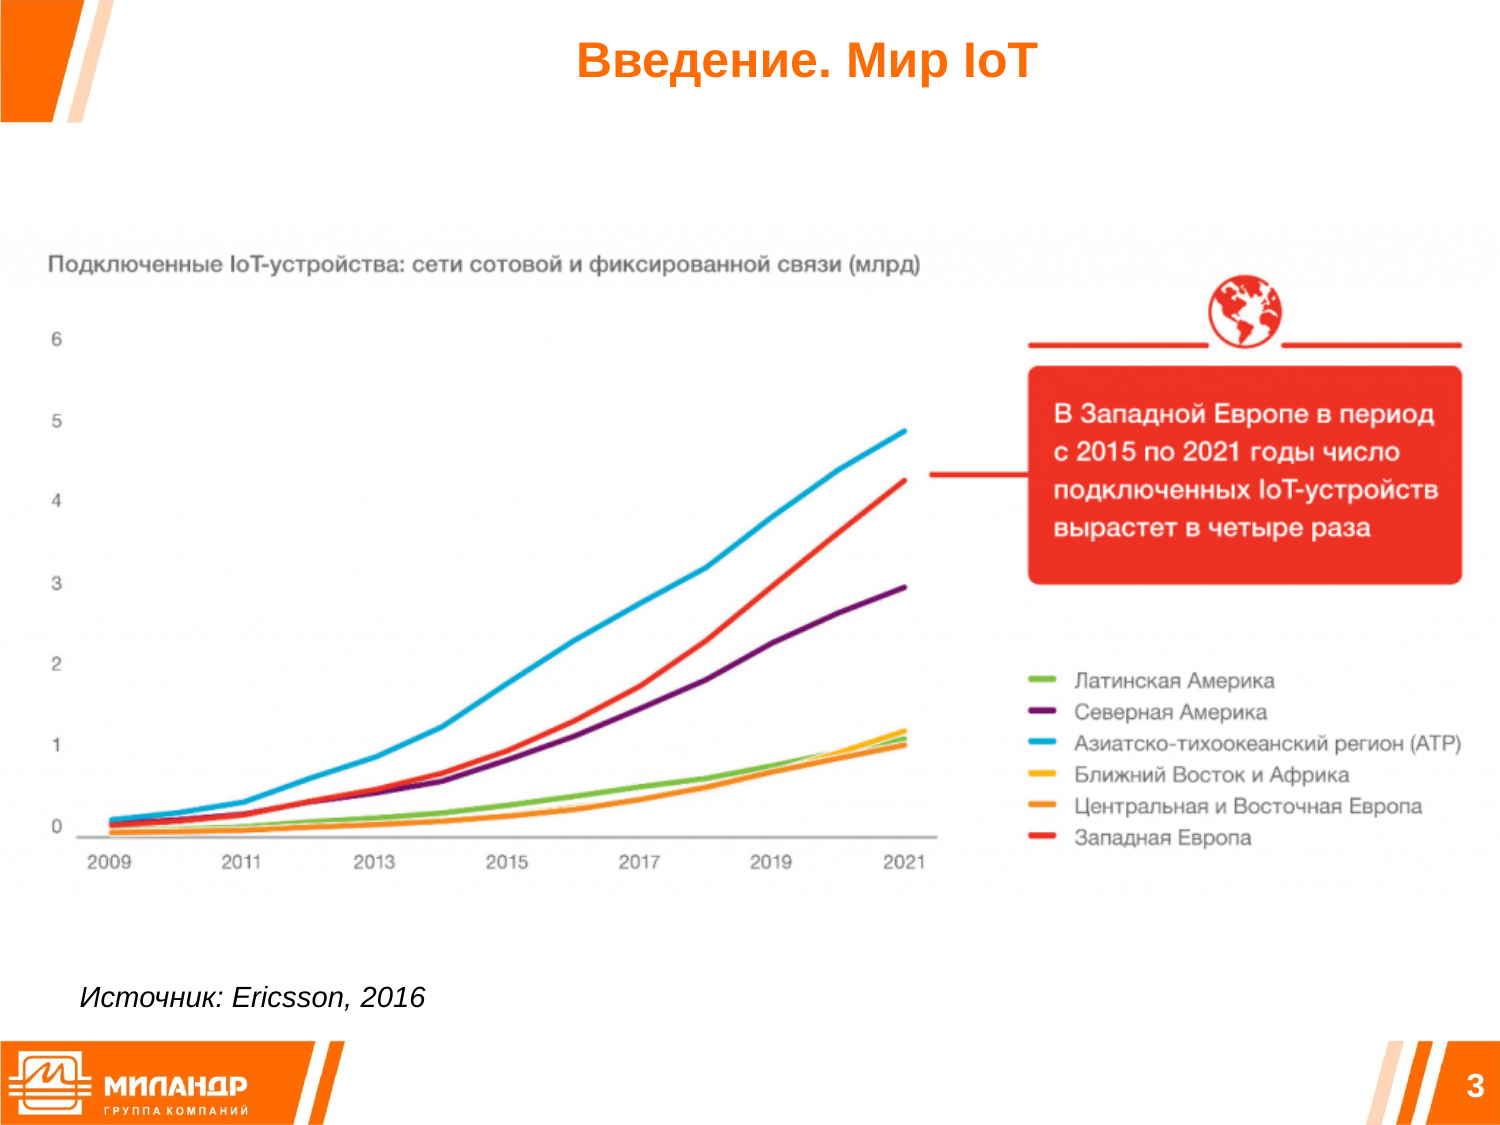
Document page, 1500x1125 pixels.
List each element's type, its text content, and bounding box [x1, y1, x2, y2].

list Введение. Мир IoT [114, 0, 1500, 124]
slide_number 3 [1425, 1057, 1500, 1118]
picture [0, 0, 1500, 1125]
text_box Источник: Ericsson, 2016 [64, 971, 441, 1022]
